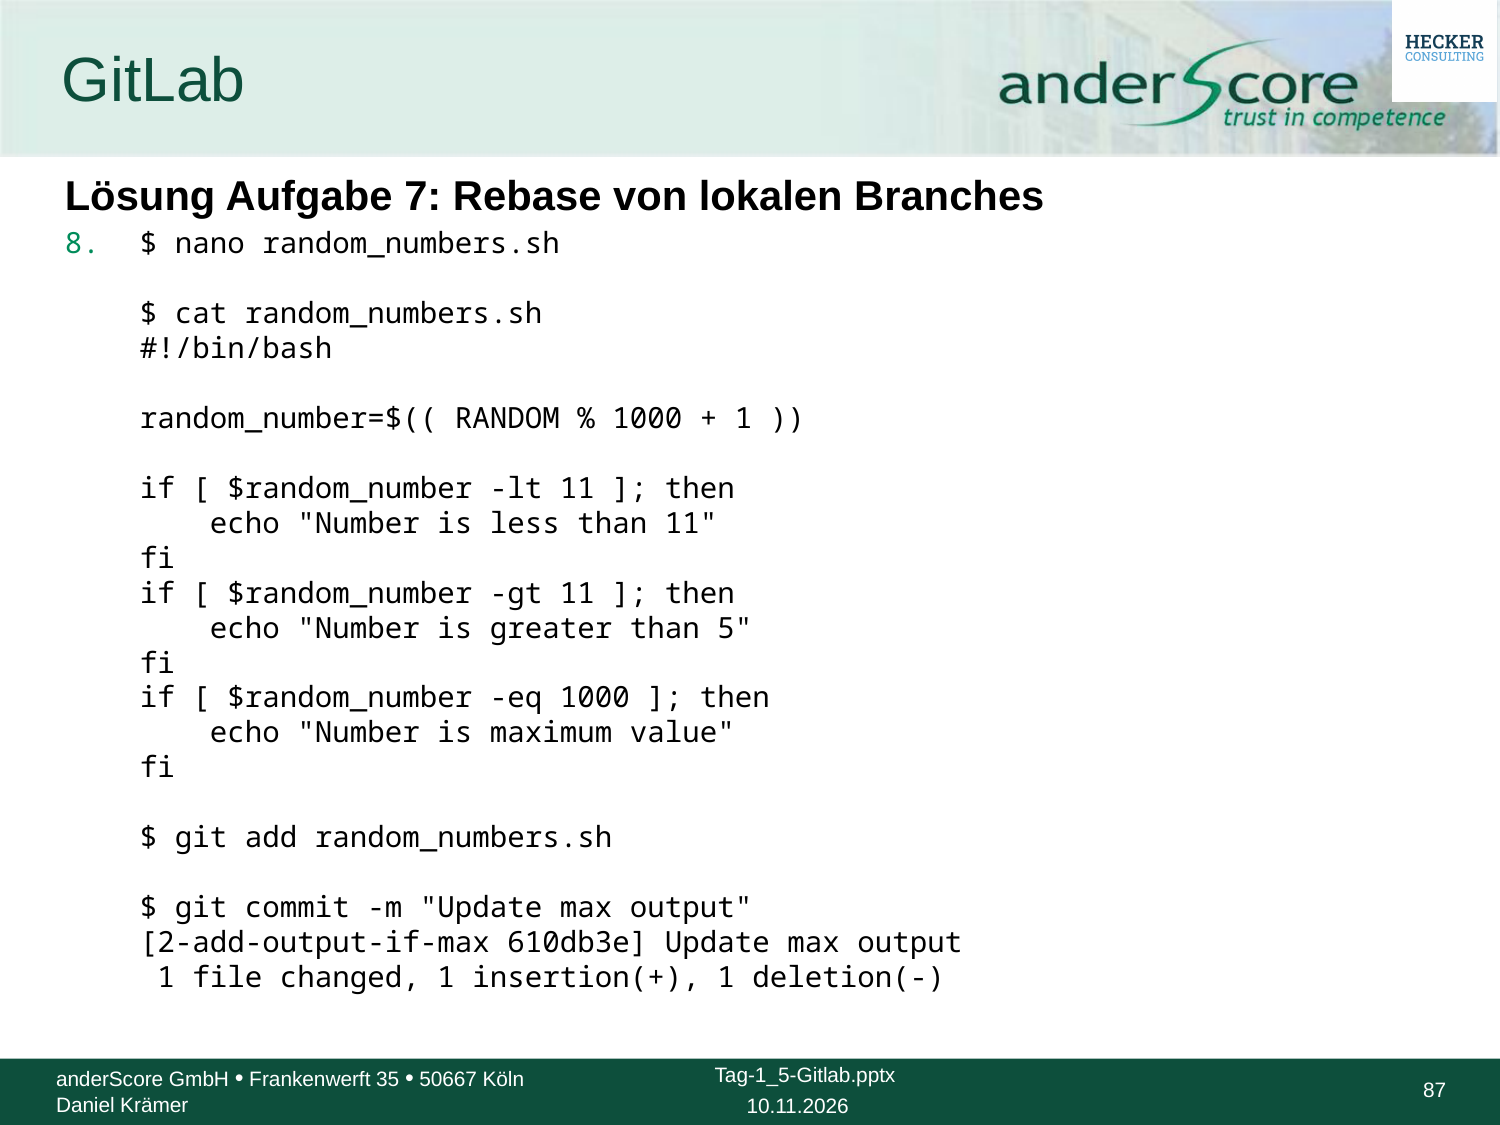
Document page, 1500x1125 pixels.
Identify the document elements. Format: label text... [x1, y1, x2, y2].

list Lösung Aufgabe 7: Rebase von lokalen Branches $ nano random_numbers.sh $ cat random_numbers.sh #!/bin/bash random_number=$(( RANDOM % 1000 + 1 )) if [ $random_number -lt 11 ]; then echo "Number is less than 11" fi if [ $random_number -gt 11 ]; then echo "Number is greater than 5" fi if [ $random_number -eq 1000 ]; then echo "Number is maximum value" fi $ git add random_numbers.sh $ git commit -m "Update max output" [2-add-output-if-max 610db3e] Update max output 1 file changed, 1 insertion(+), 1 deletion(-) [49, 160, 1447, 1047]
title GitLab [46, 23, 975, 140]
picture [0, 0, 1500, 157]
